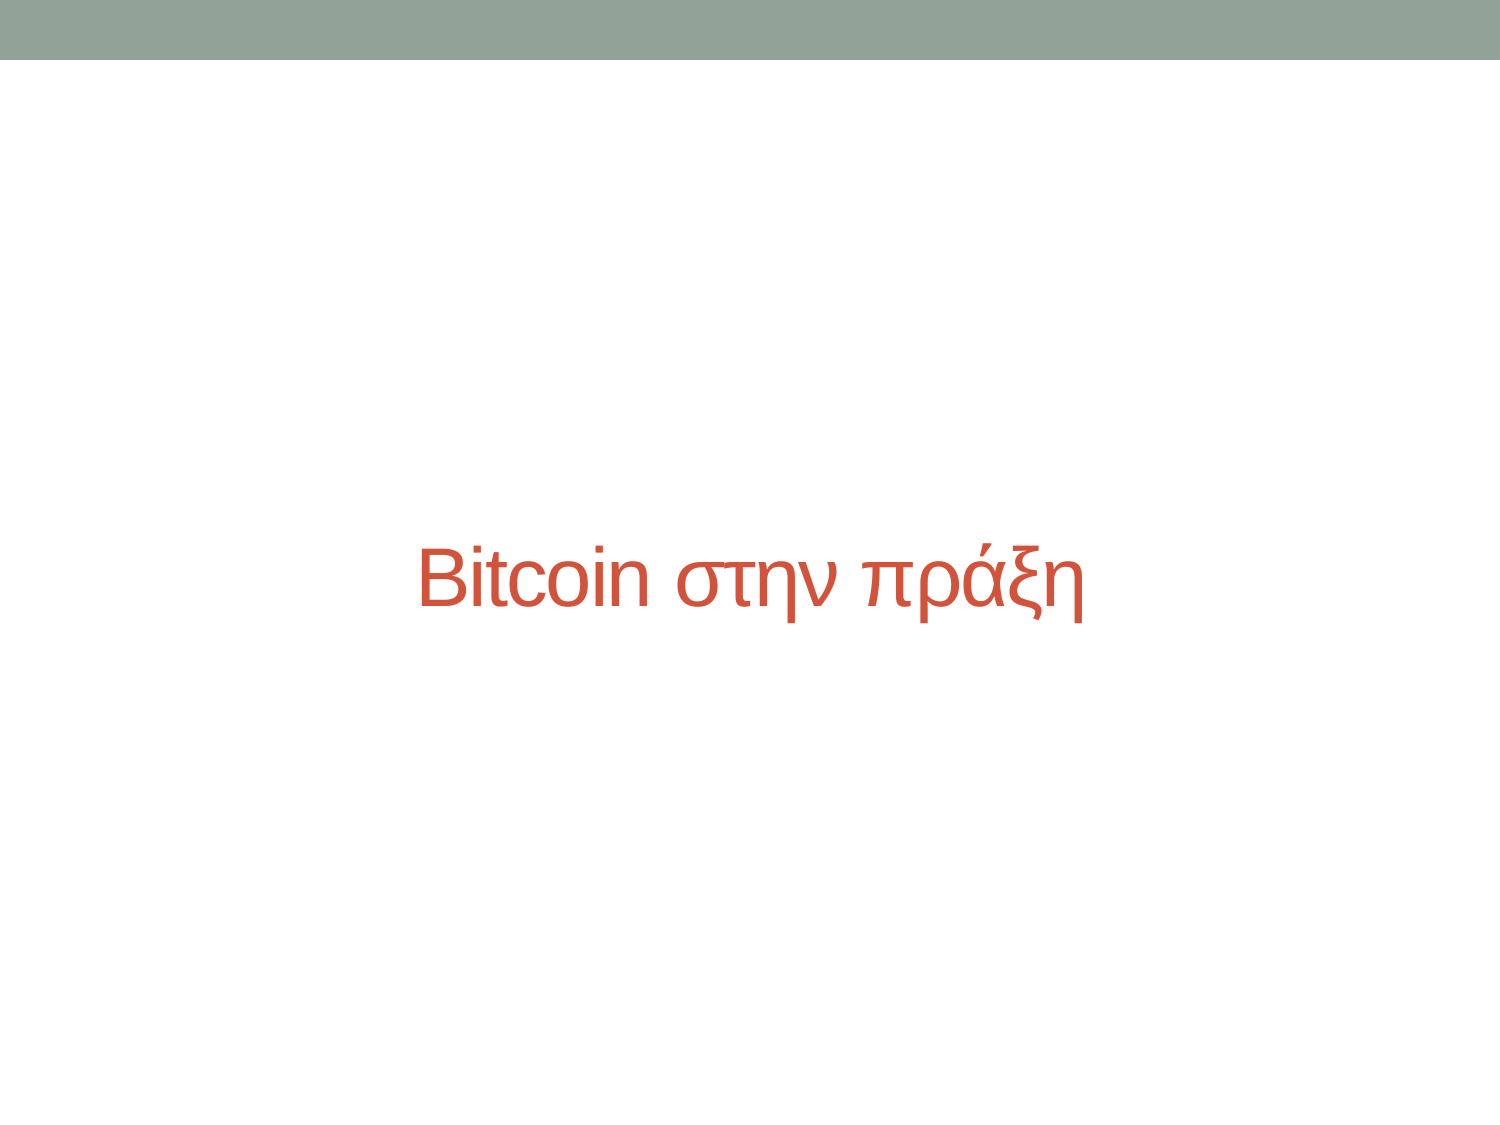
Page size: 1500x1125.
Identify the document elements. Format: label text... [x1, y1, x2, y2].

title Bitcoin στην πράξη [76, 491, 1427, 655]
